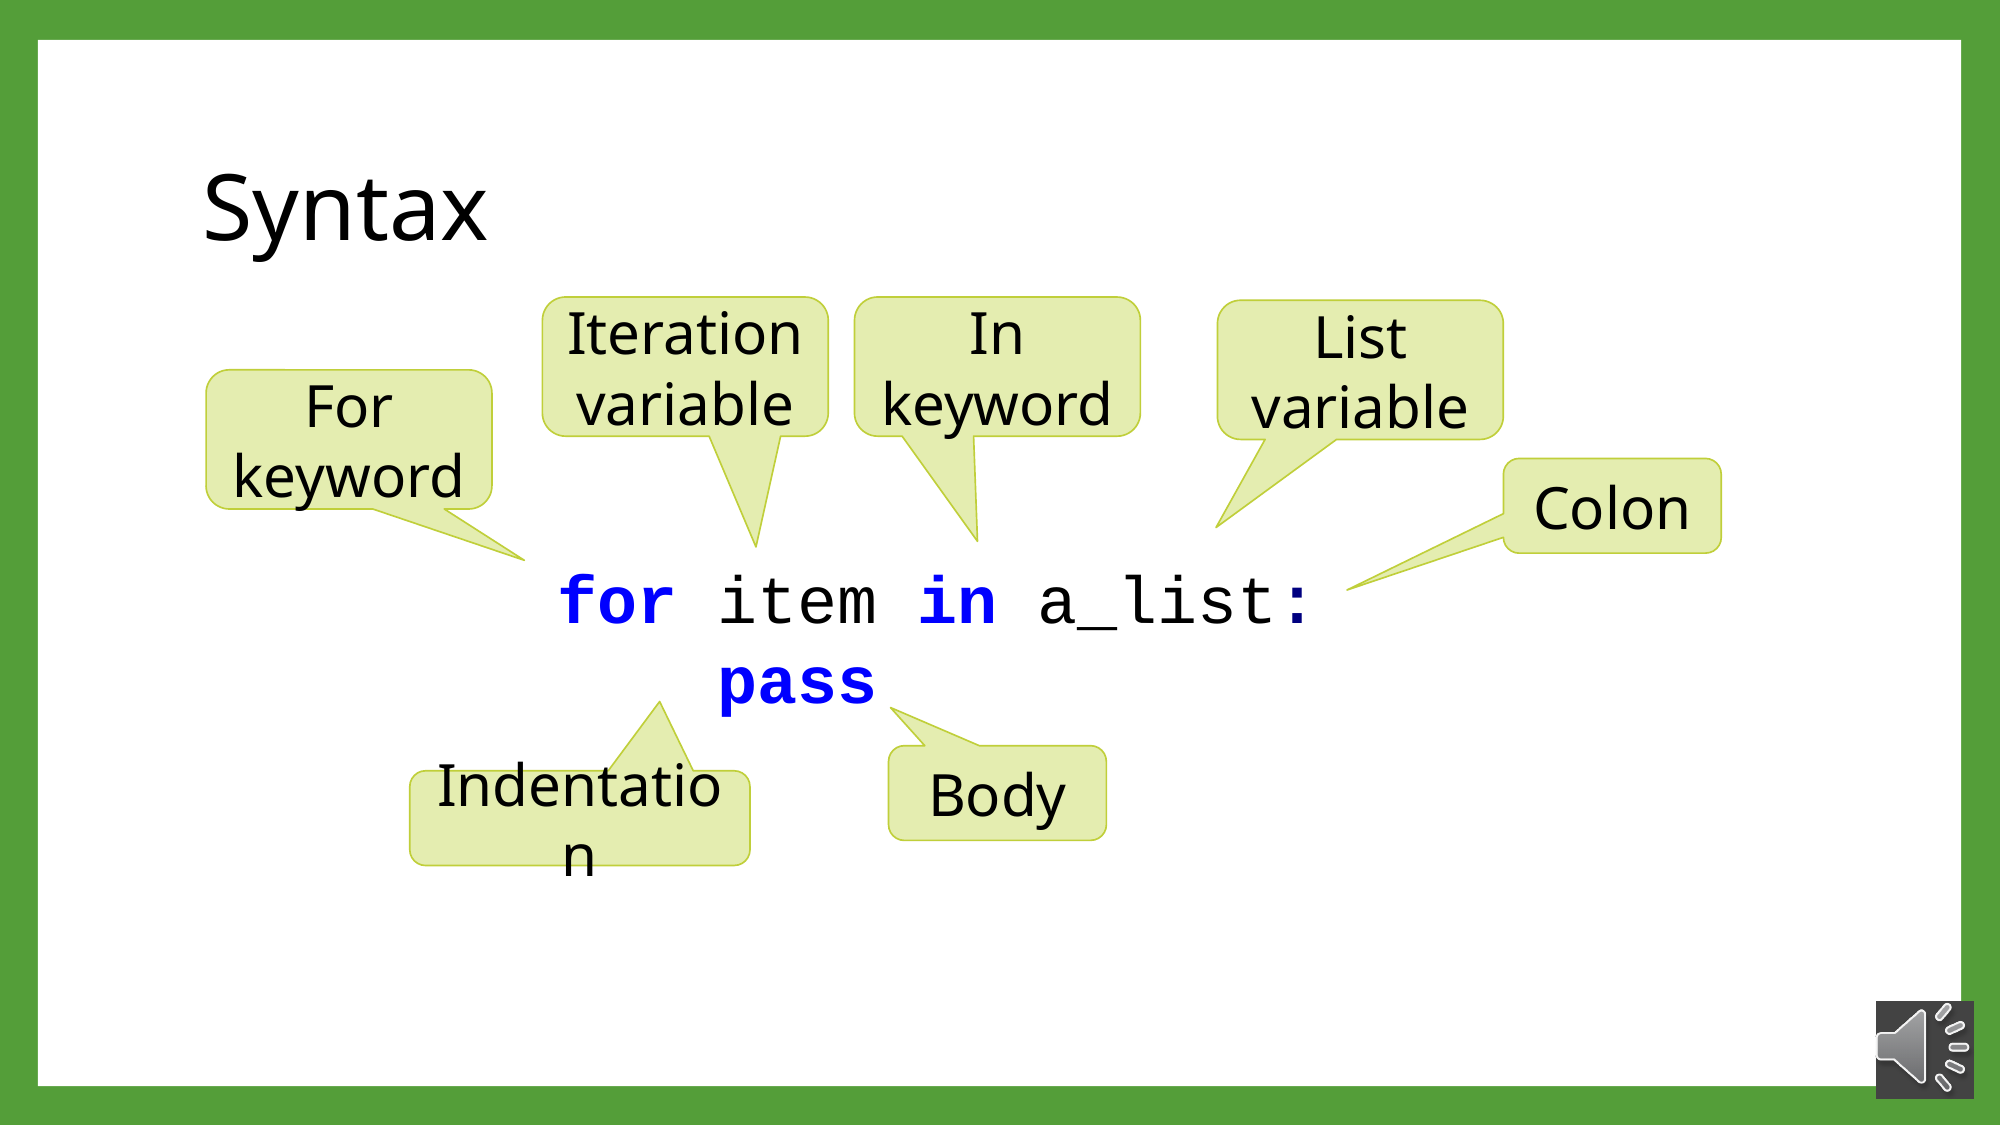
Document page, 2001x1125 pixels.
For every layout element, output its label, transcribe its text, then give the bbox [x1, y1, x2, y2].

text_box for item in a_list: pass [542, 549, 1543, 725]
text_box Colon [1346, 457, 1723, 591]
text_box List variable [1215, 299, 1505, 529]
picture [1874, 999, 1976, 1101]
text_box For keyword [205, 368, 526, 562]
text_box Indentation [408, 700, 751, 867]
text_box Iteration variable [541, 296, 830, 548]
title Syntax [187, 99, 1808, 323]
text_box In keyword [853, 296, 1142, 543]
text_box Body [887, 706, 1108, 842]
